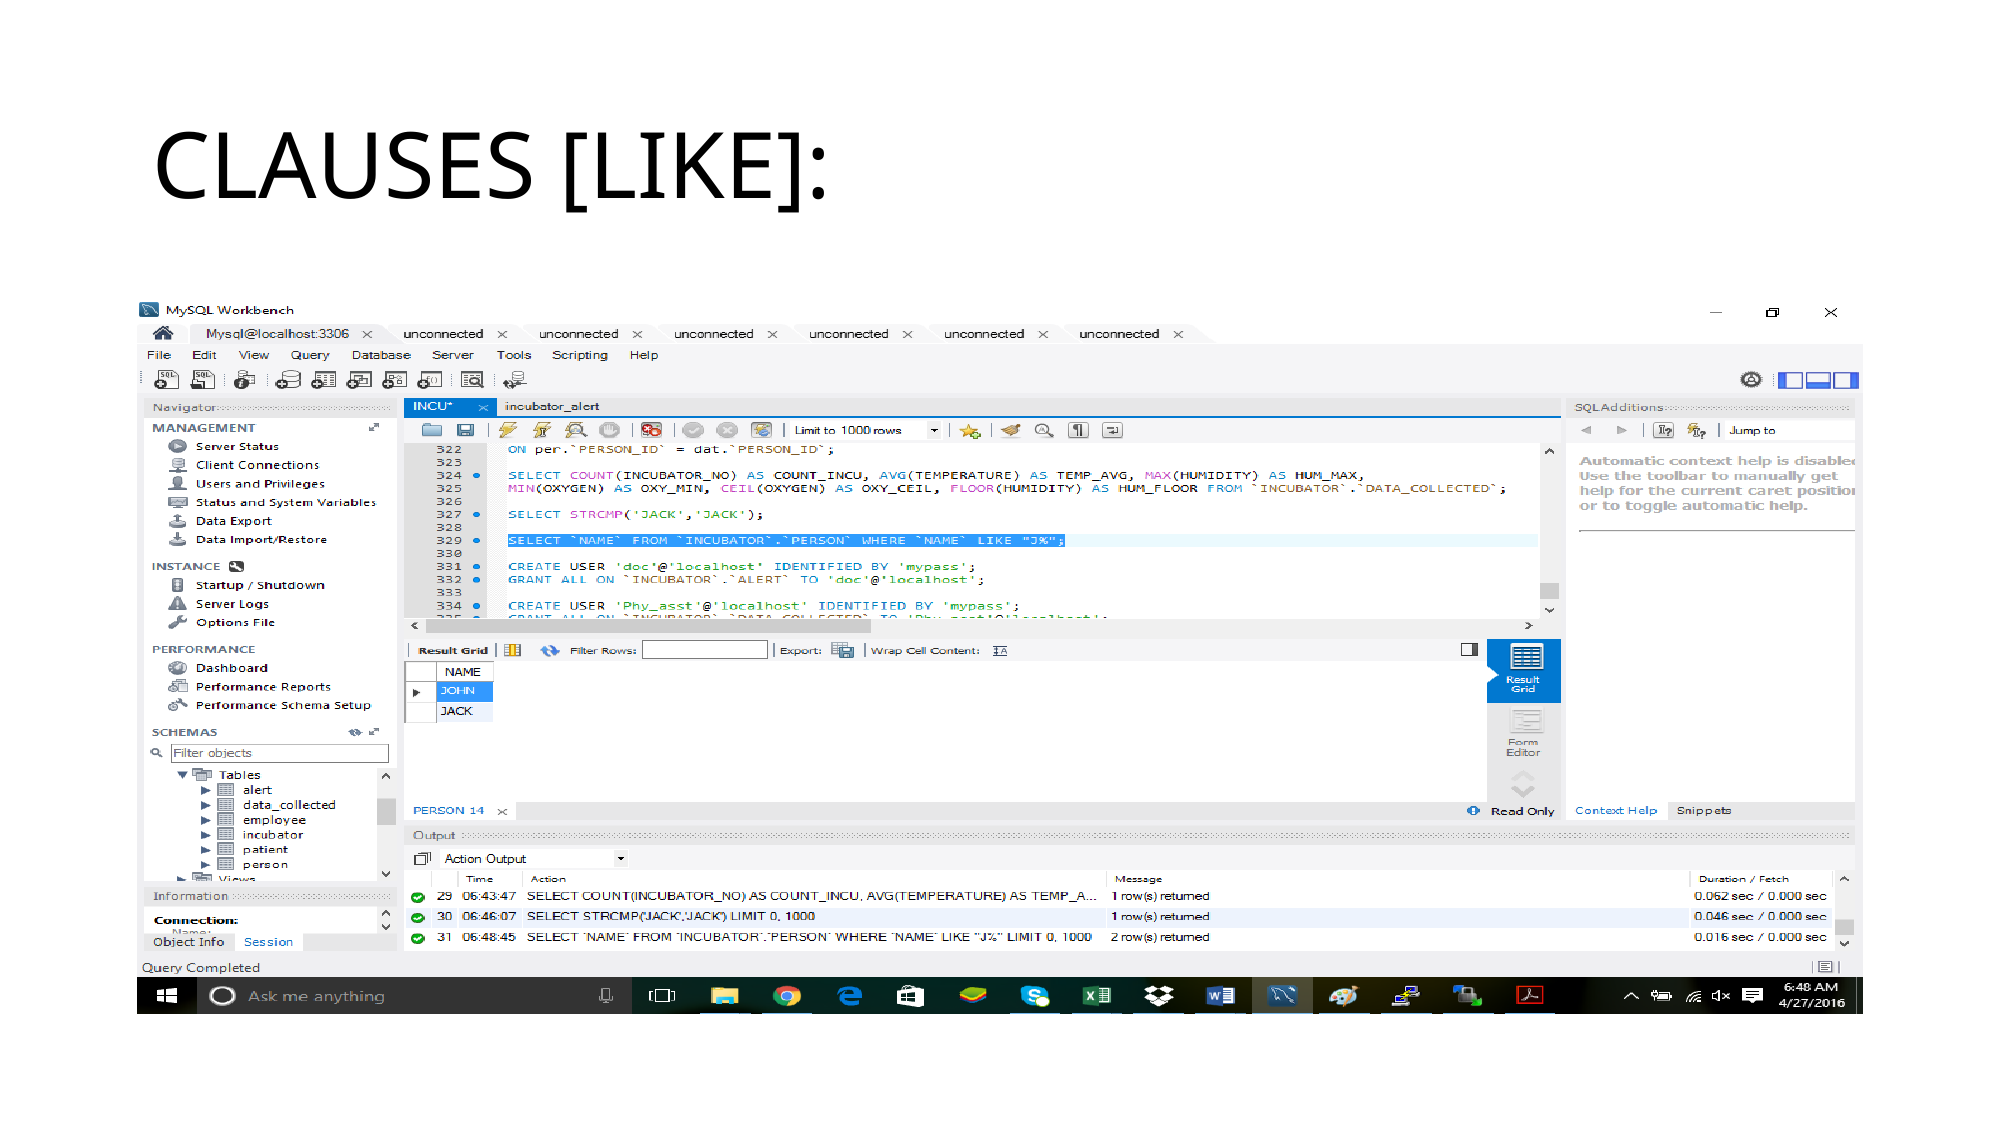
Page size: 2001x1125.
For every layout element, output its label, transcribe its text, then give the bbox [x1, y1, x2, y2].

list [137, 299, 1863, 1014]
title CLAUSES [LIKE]: [137, 59, 1863, 278]
